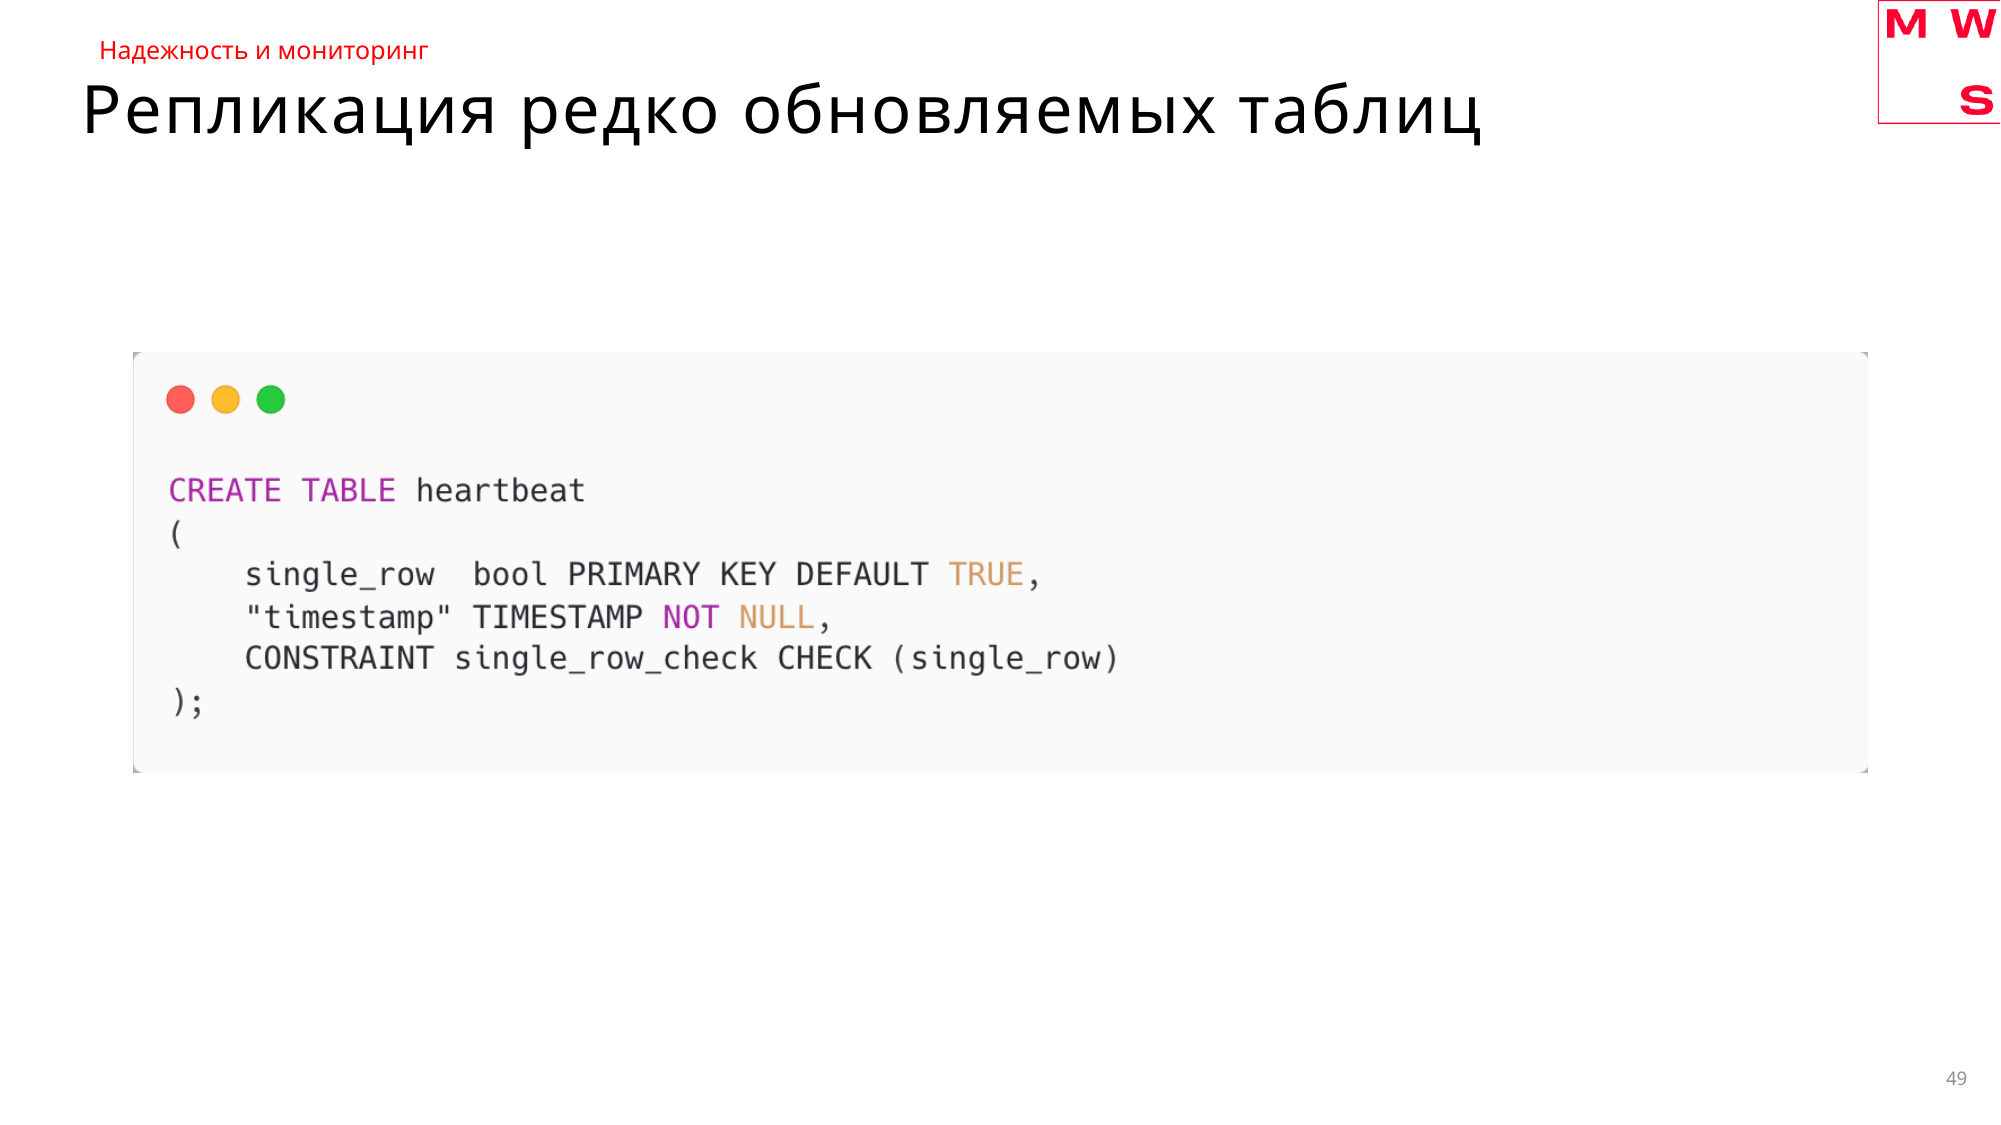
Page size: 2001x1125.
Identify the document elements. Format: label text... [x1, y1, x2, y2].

title Репликация редко обновляемых таблиц [81, 75, 1847, 135]
slide_number 49 [1882, 1067, 1968, 1097]
picture [1876, 0, 2001, 125]
picture [84, 180, 1917, 1042]
text_box Надежность и мониторинг [83, 26, 1849, 75]
